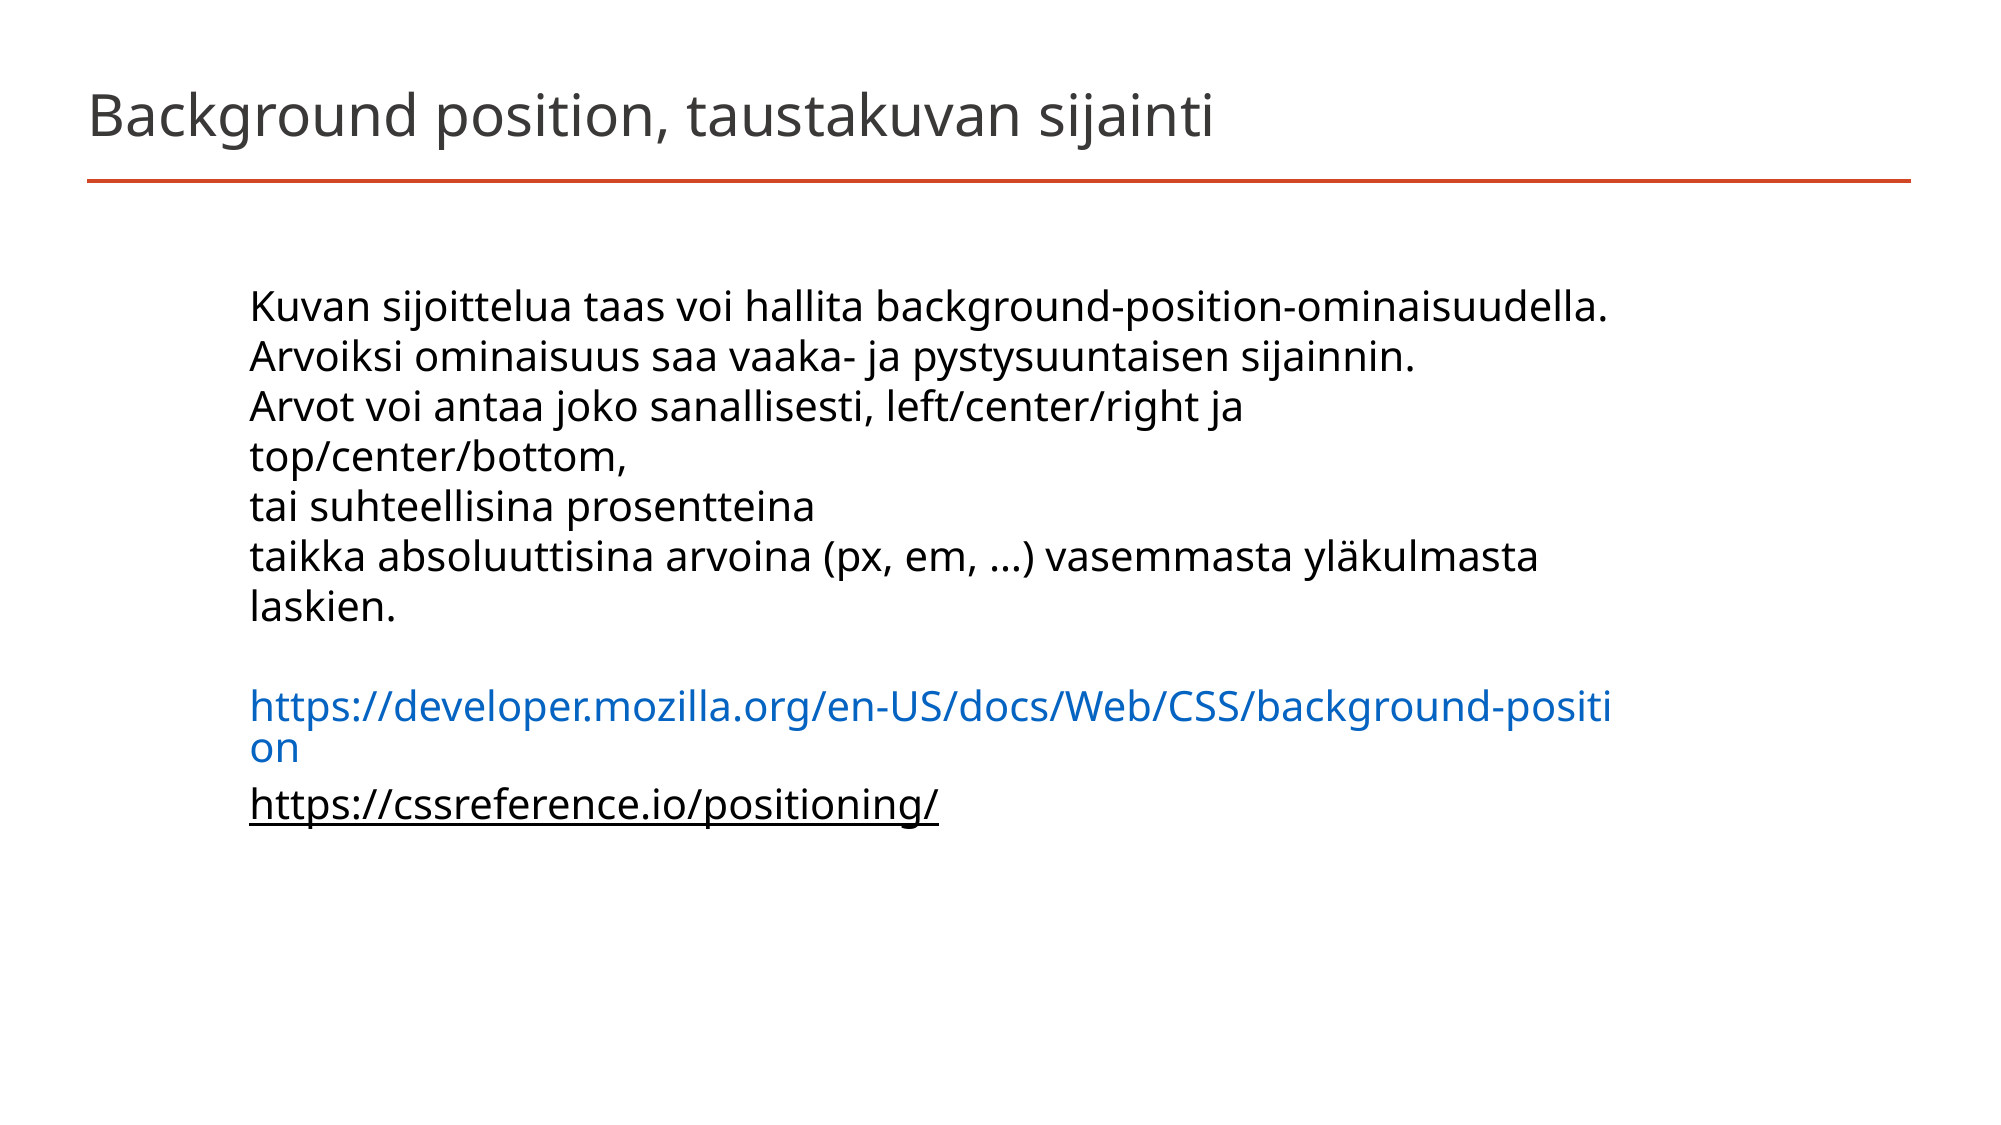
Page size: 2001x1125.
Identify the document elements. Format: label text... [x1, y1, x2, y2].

list Kuvan sijoittelua taas voi hallita background-position-ominaisuudella. Arvoiksi ominaisuus saa vaaka- ja pystysuuntaisen sijainnin. Arvot voi antaa joko sanallisesti, left/center/right ja top/center/bottom, tai suhteellisina prosentteina taikka absoluuttisina arvoina (px, em, …) vasemmasta yläkulmasta laskien. https://developer.mozilla.org/en-US/docs/Web/CSS/background-position https://cssreference.io/positioning/ [234, 230, 1633, 883]
title Background position, taustakuvan sijainti [72, 70, 1912, 163]
